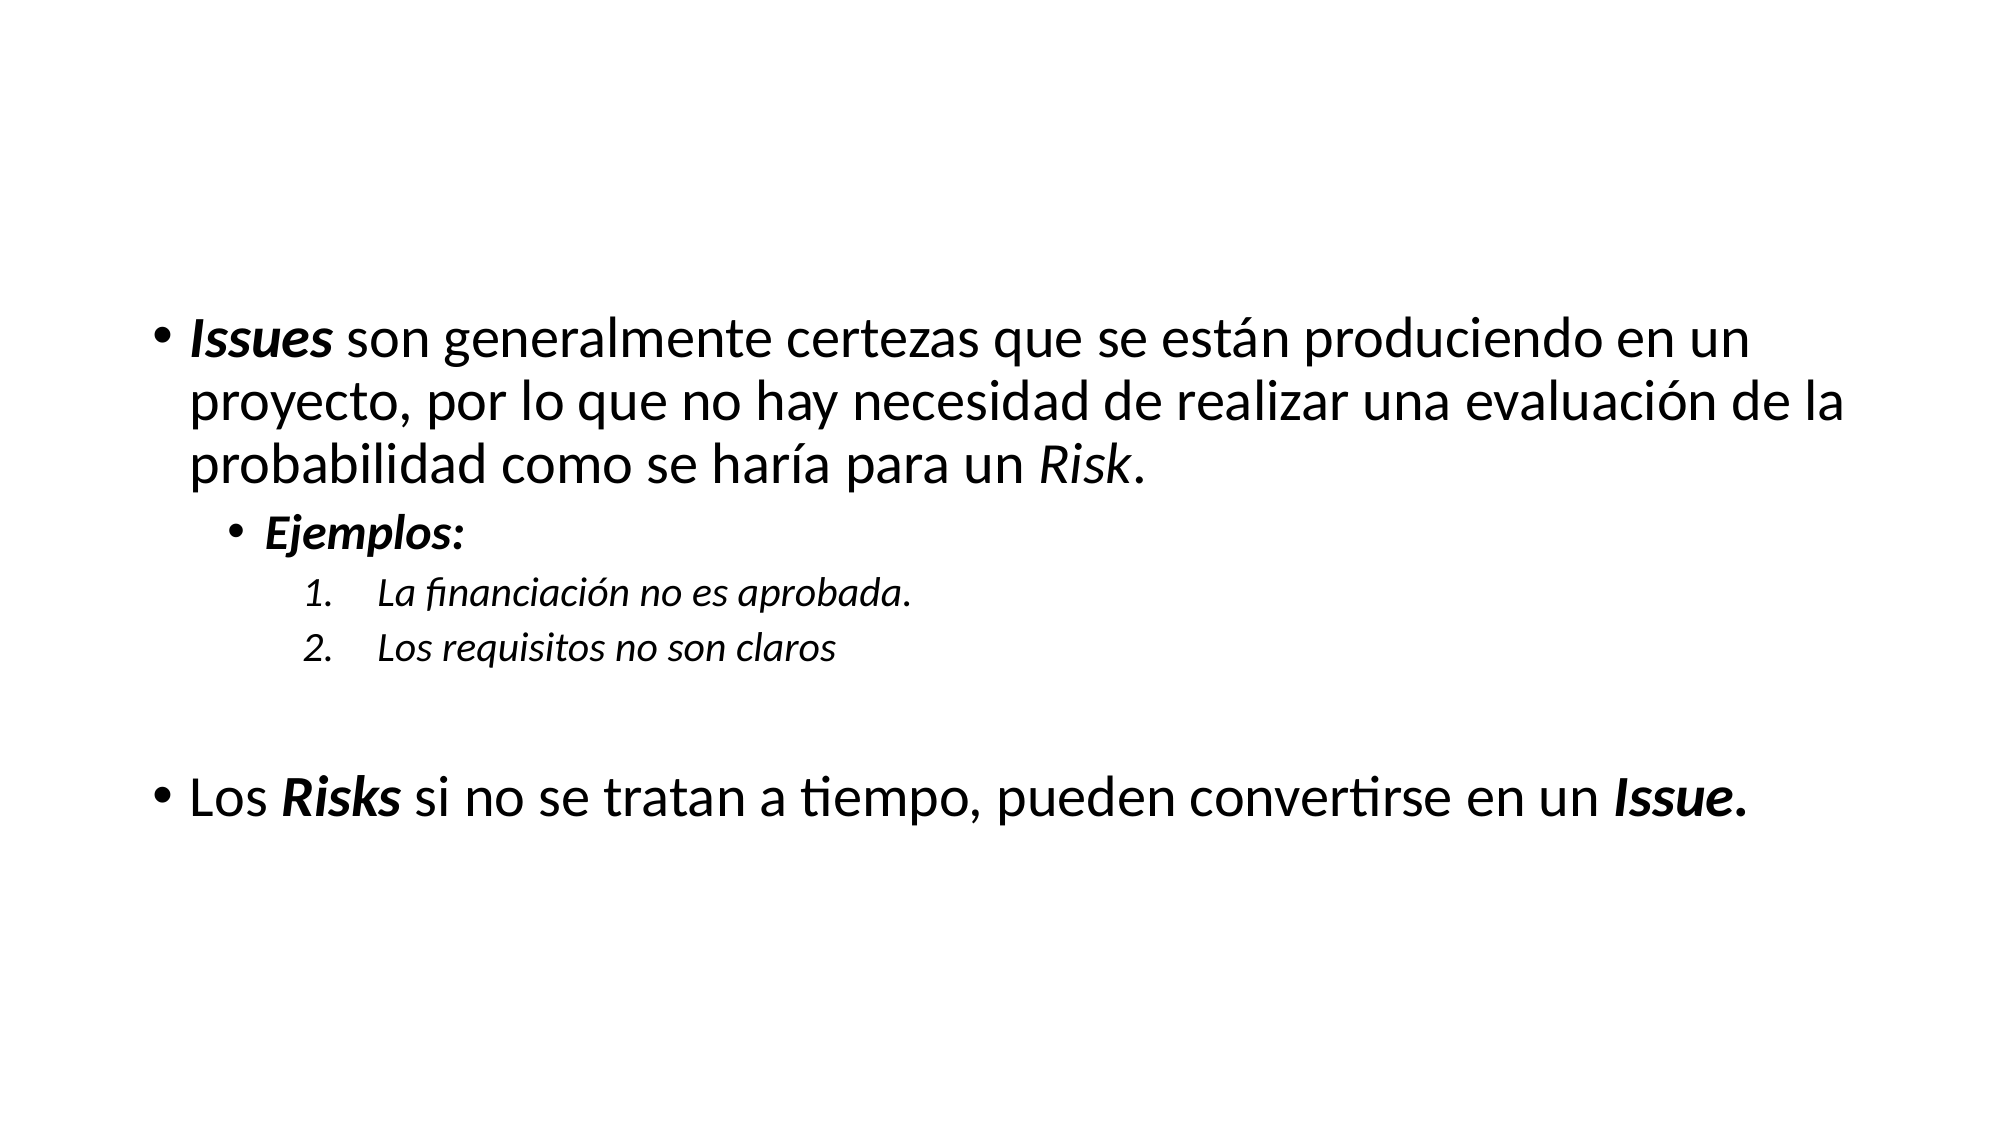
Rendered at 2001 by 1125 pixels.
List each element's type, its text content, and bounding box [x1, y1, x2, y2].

list Issues son generalmente certezas que se están produciendo en un proyecto, por lo que no hay necesidad de realizar una evaluación de la probabilidad como se haría para un Risk. Ejemplos: La financiación no es aprobada. Los requisitos no son claros Los Risks si no se tratan a tiempo, pueden convertirse en un Issue. [137, 299, 1863, 1014]
